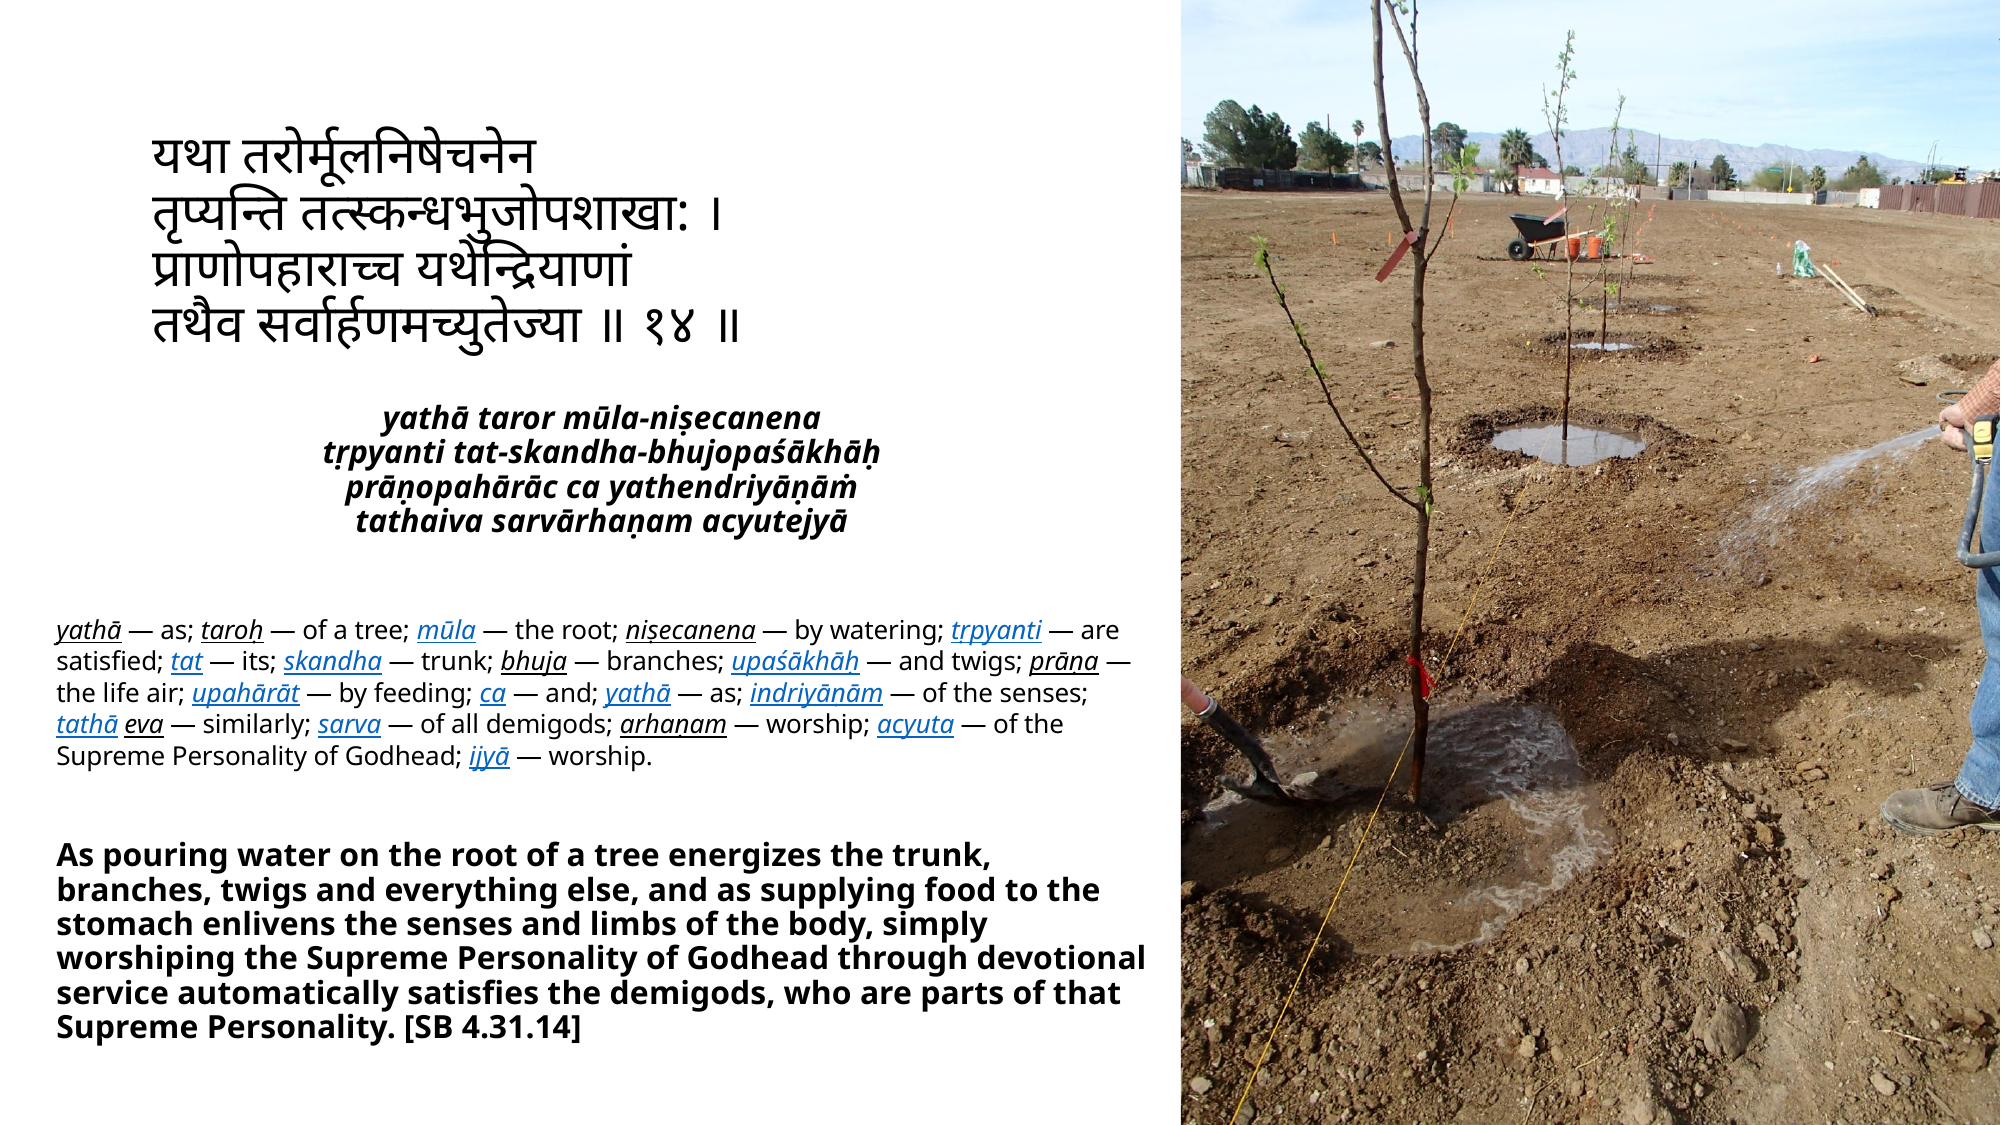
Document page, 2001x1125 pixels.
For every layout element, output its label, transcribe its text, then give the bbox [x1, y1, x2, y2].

text_box [0, 0, 1180, 1125]
title यथा तरोर्मूलनिषेचनेन तृप्यन्ति तत्स्कन्धभुजोपशाखा: । प्राणोपहाराच्च यथेन्द्रियाणां तथैव सर्वार्हणमच्युतेज्या ॥ १४ ॥ [137, 118, 1122, 365]
picture [1180, 0, 2000, 1125]
list yathā taror mūla-niṣecanena tṛpyanti tat-skandha-bhujopaśākhāḥ prāṇopahārāc ca yathendriyāṇāṁ tathaiva sarvārhaṇam acyutejyā yathā — as; taroḥ — of a tree; mūla — the root; niṣecanena — by watering; tṛpyanti — are satisfied; tat — its; skandha — trunk; bhuja — branches; upaśākhāḥ — and twigs; prāṇa — the life air; upahārāt — by feeding; ca — and; yathā — as; indriyāṇām — of the senses; tathā eva — similarly; sarva — of all demigods; arhaṇam — worship; acyuta — of the Supreme Personality of Godhead; ijyā — worship. As pouring water on the root of a tree energizes the trunk, branches, twigs and everything else, and as supplying food to the stomach enlivens the senses and limbs of the body, simply worshiping the Supreme Personality of Godhead through devotional service automatically satisfies the demigods, who are parts of that Supreme Personality. [SB 4.31.14] [41, 394, 1163, 1084]
